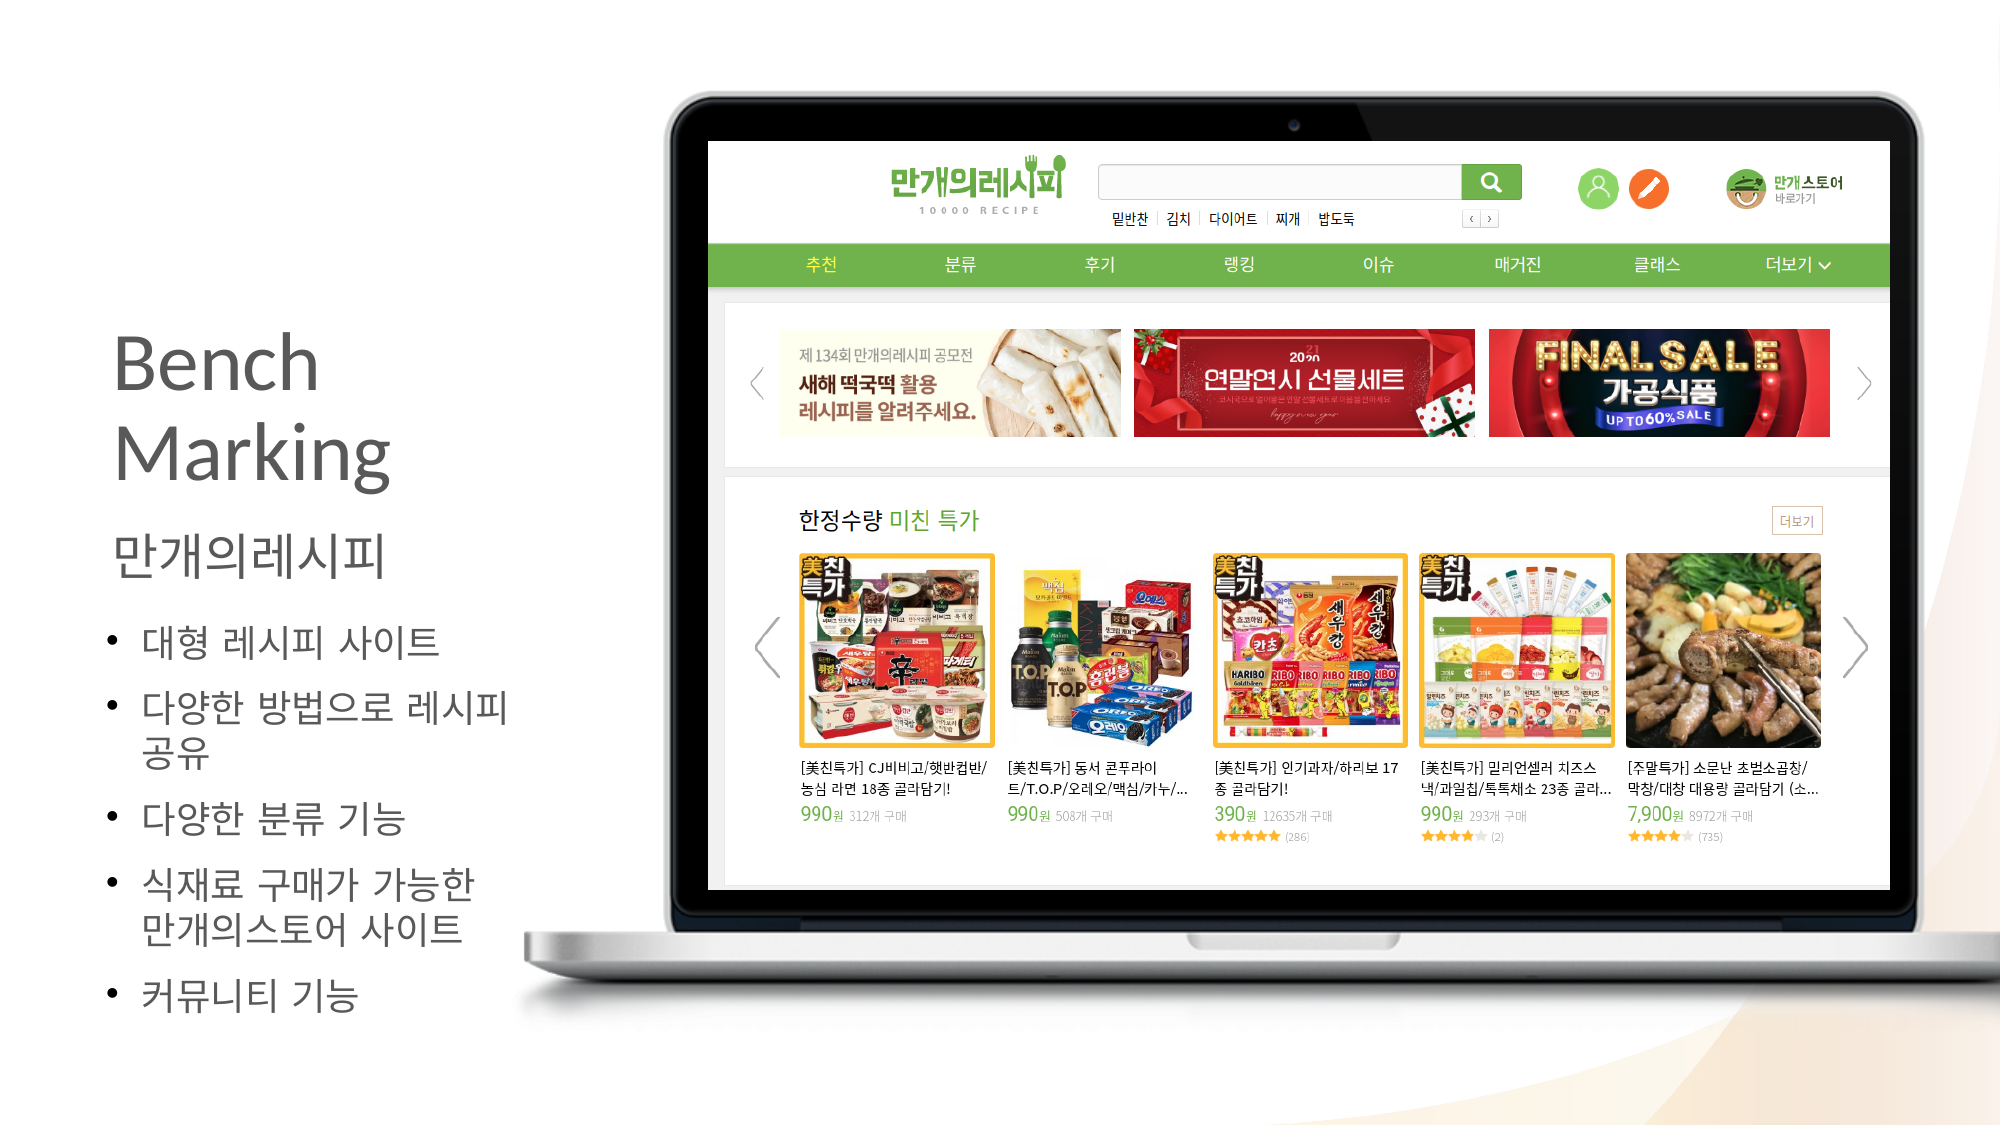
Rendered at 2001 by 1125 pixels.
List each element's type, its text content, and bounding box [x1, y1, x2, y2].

picture [512, 90, 2000, 1035]
text_box Bench Marking [112, 318, 507, 501]
text_box 만개의레시피 [112, 525, 485, 619]
text_box 대형 레시피 사이트 다양한 방법으로 레시피 공유 다양한 분류 기능 식재료 구매가 가능한 만개의스토어 사이트 커뮤니티 기능 [106, 619, 521, 1125]
